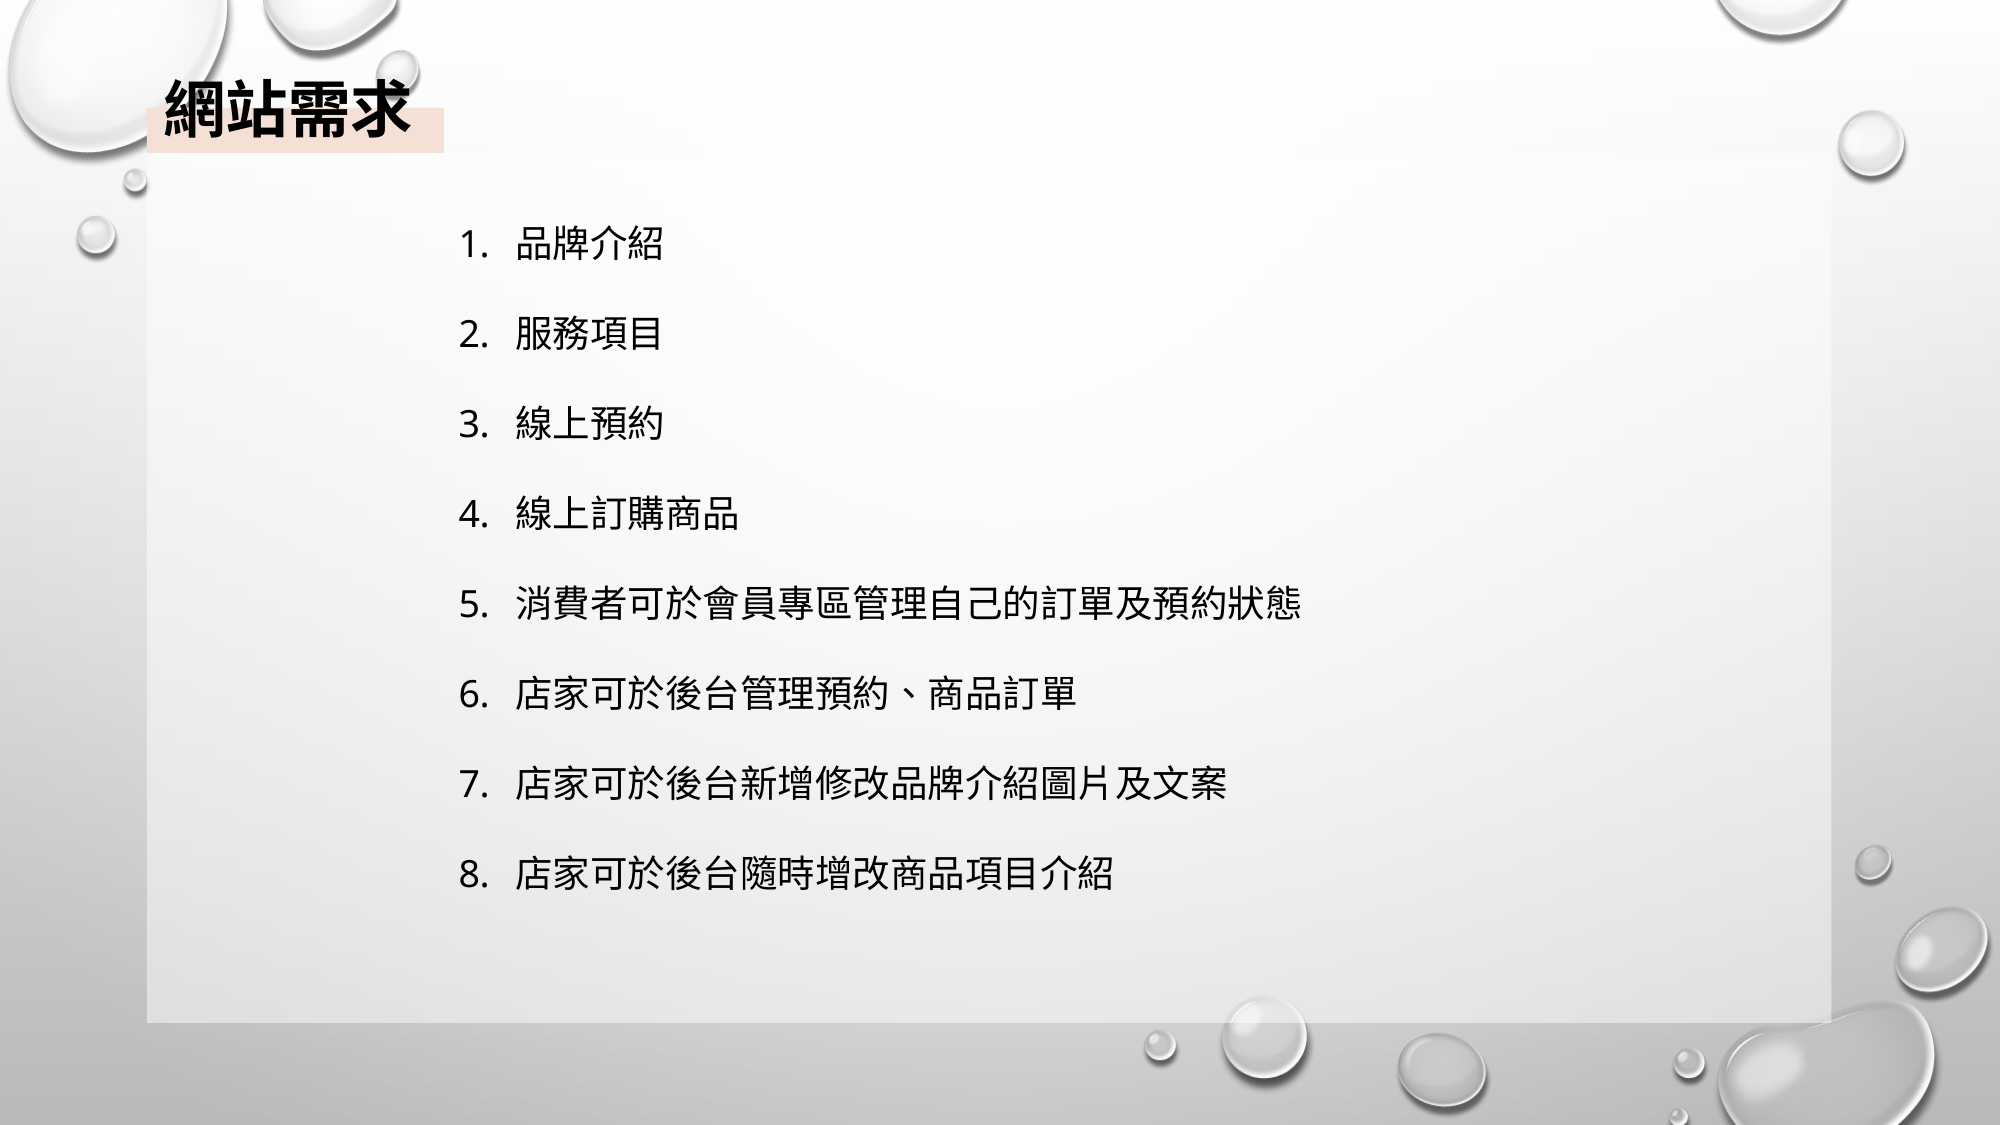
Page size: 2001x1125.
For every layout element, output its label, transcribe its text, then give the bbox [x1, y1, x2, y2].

text_box 品牌介紹 服務項目 線上預約 線上訂購商品 消費者可於會員專區管理自己的訂單及預約狀態 店家可於後台管理預約、商品訂單 店家可於後台新增修改品牌介紹圖片及文案 店家可於後台隨時增改商品項目介紹 [443, 167, 1398, 903]
picture [0, 0, 2000, 1125]
text_box [146, 152, 1833, 1024]
text_box 網站需求 [148, 62, 429, 152]
text_box [146, 106, 445, 154]
